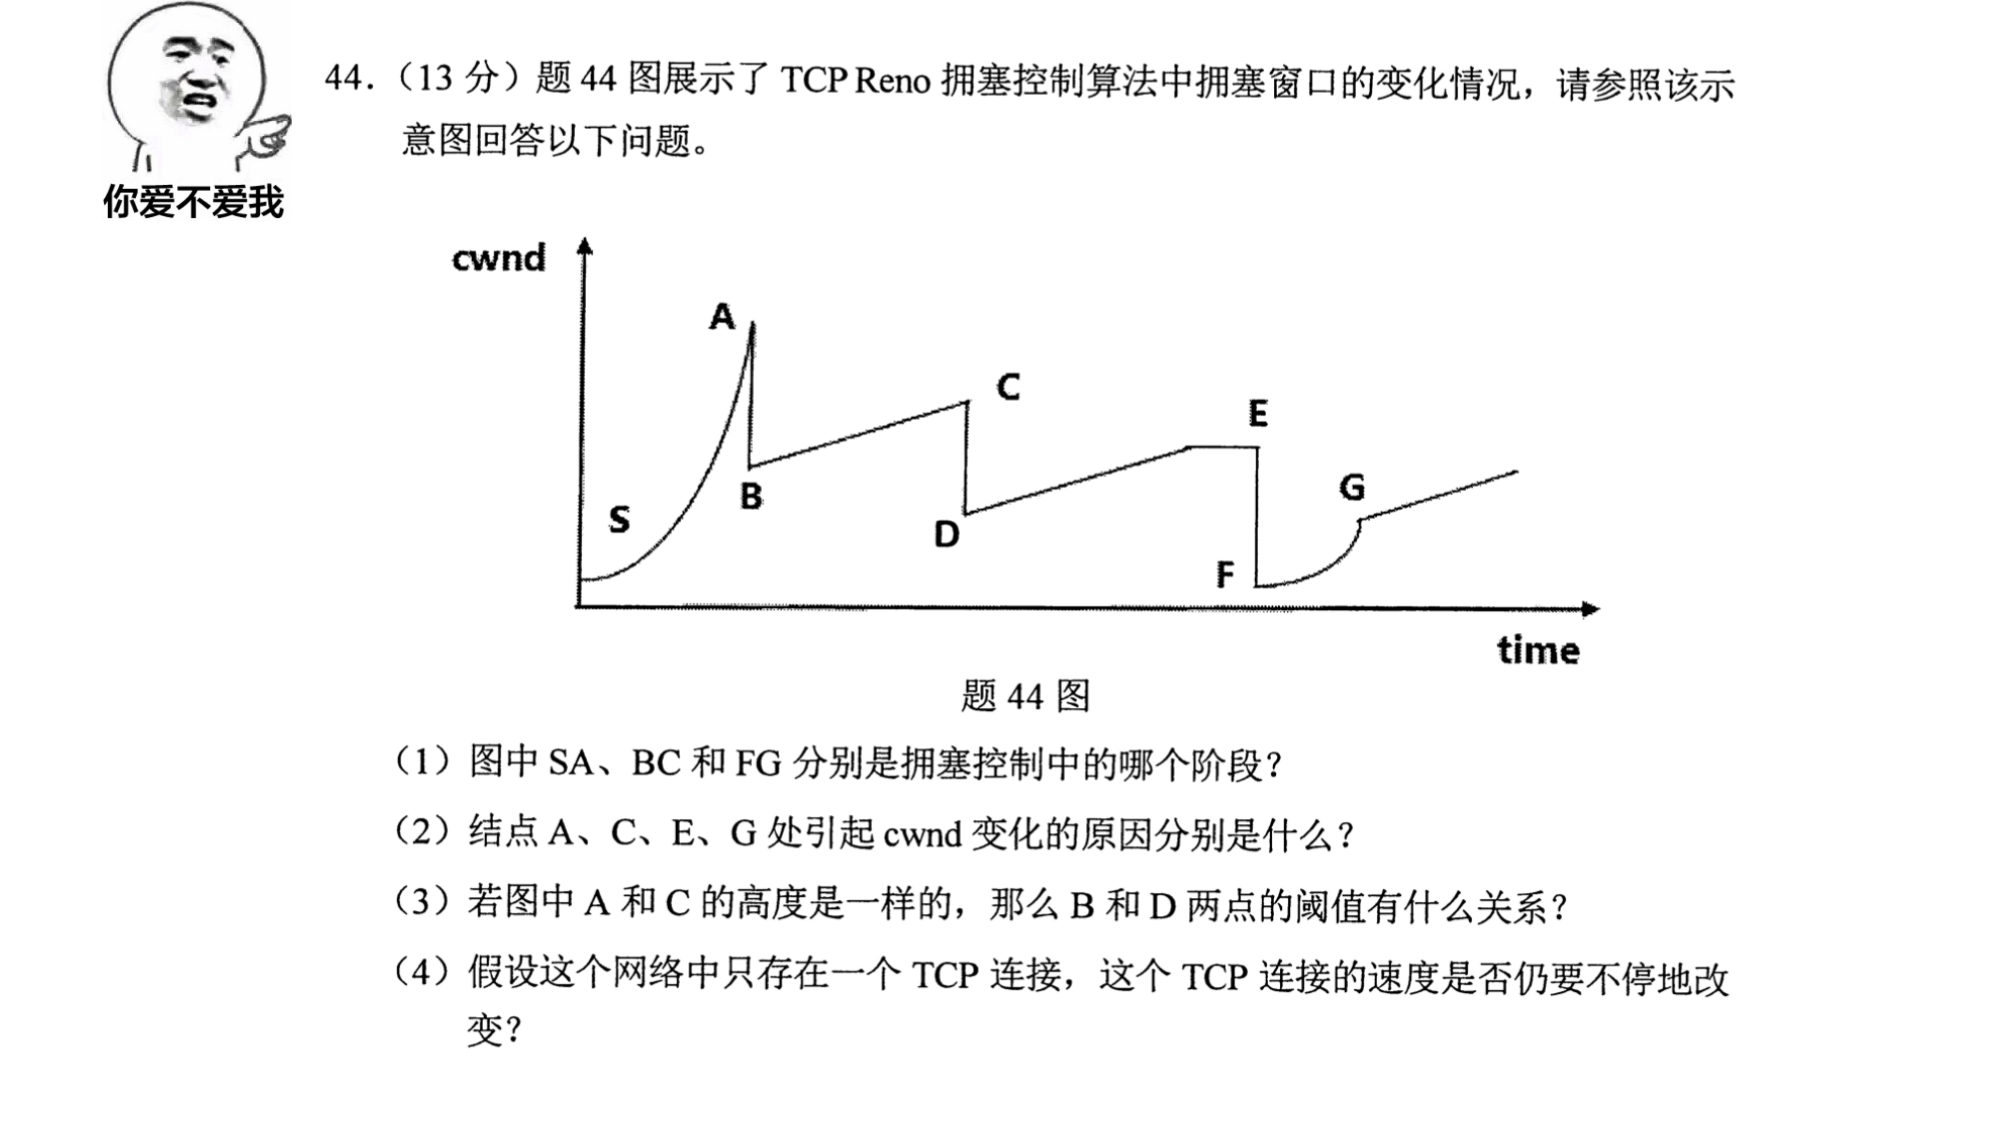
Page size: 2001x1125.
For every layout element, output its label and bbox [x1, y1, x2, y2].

picture [101, 0, 1864, 1087]
